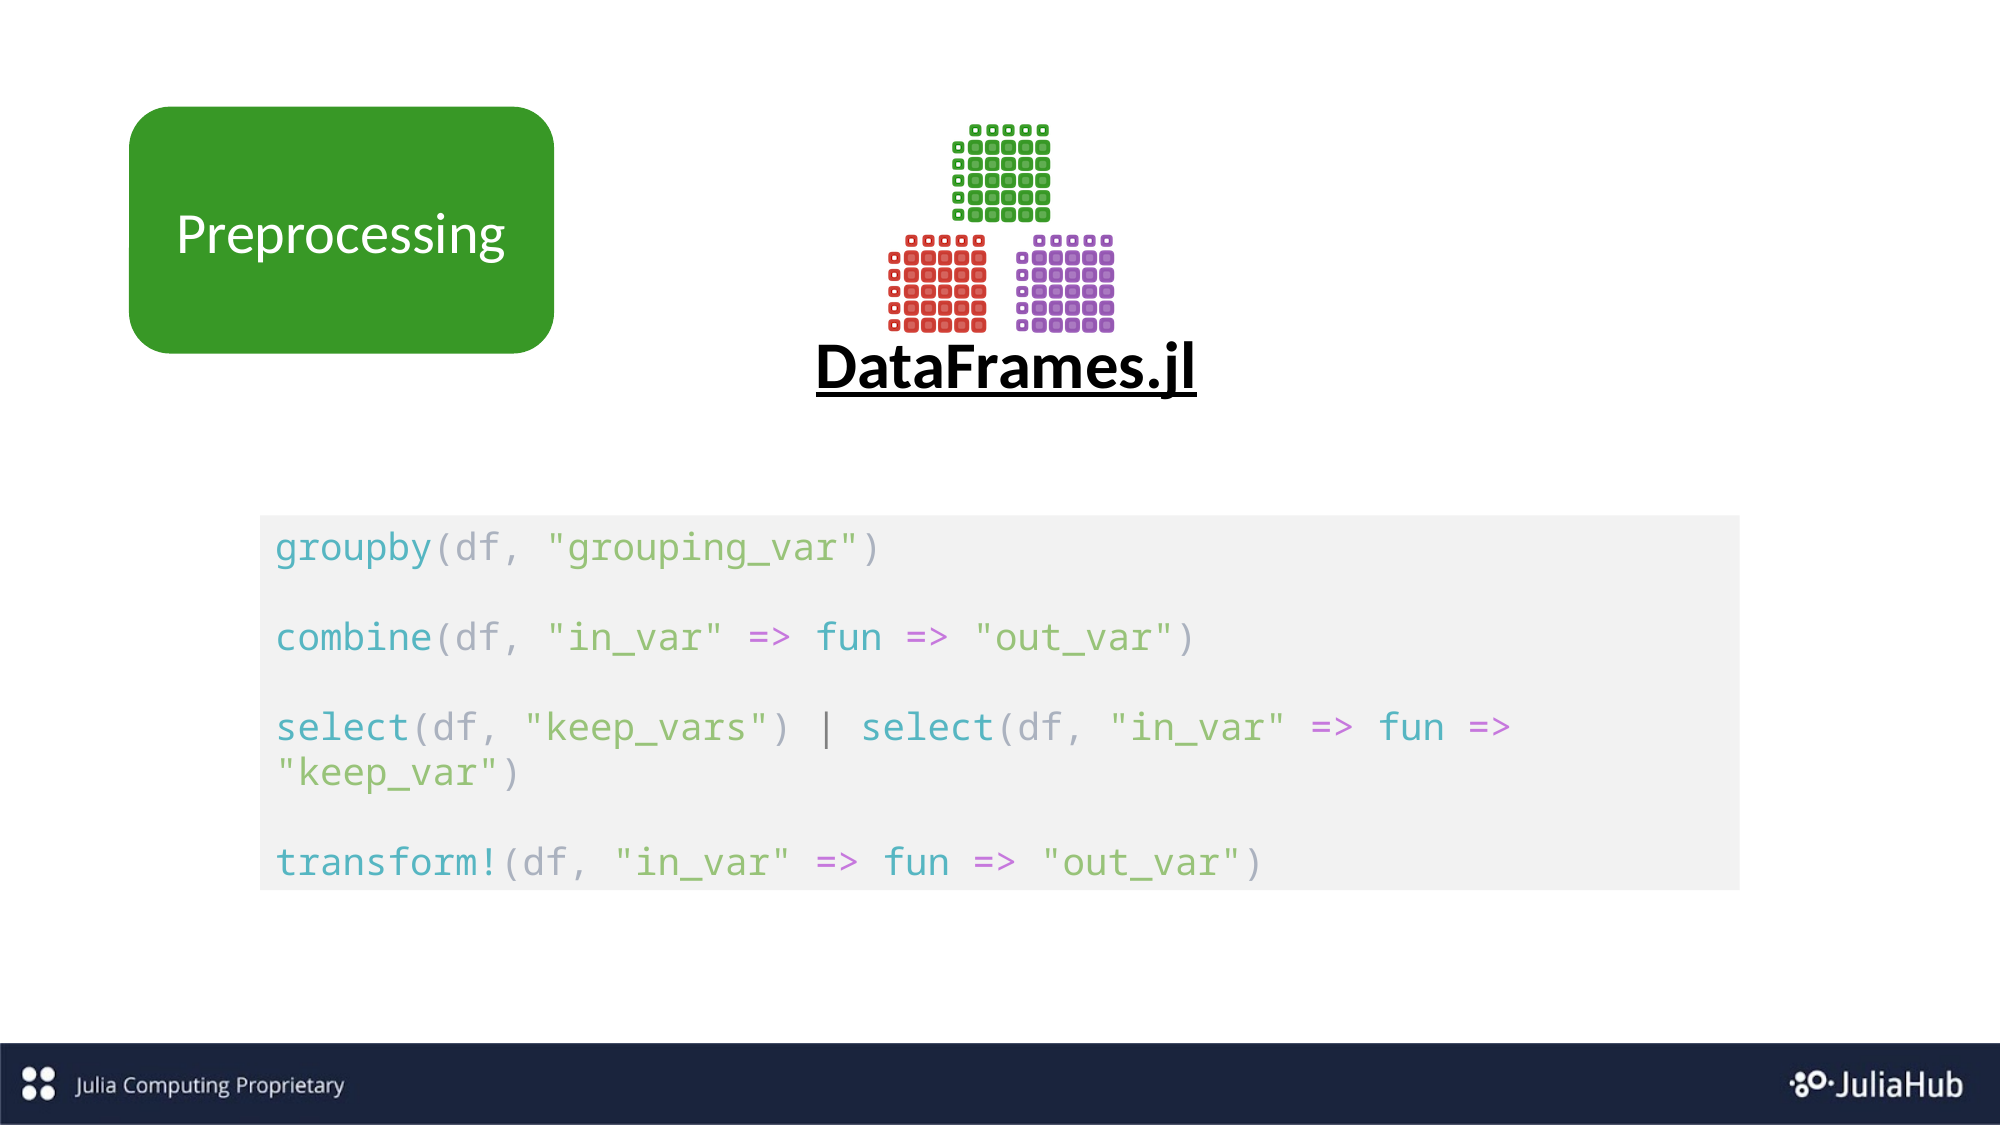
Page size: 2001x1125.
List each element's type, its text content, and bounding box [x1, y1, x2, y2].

text_box DataFrames.jl [800, 314, 1349, 409]
text_box Preprocessing [127, 105, 556, 355]
picture [877, 108, 1123, 354]
picture [0, 1043, 2000, 1125]
text_box groupby(df, "grouping_var") combine(df, "in_var" => fun => "out_var") select(df, "keep_vars") | select(df, "in_var" => fun => "keep_var") transform!(df, "in_var" => fun => "out_var") [260, 515, 1740, 891]
